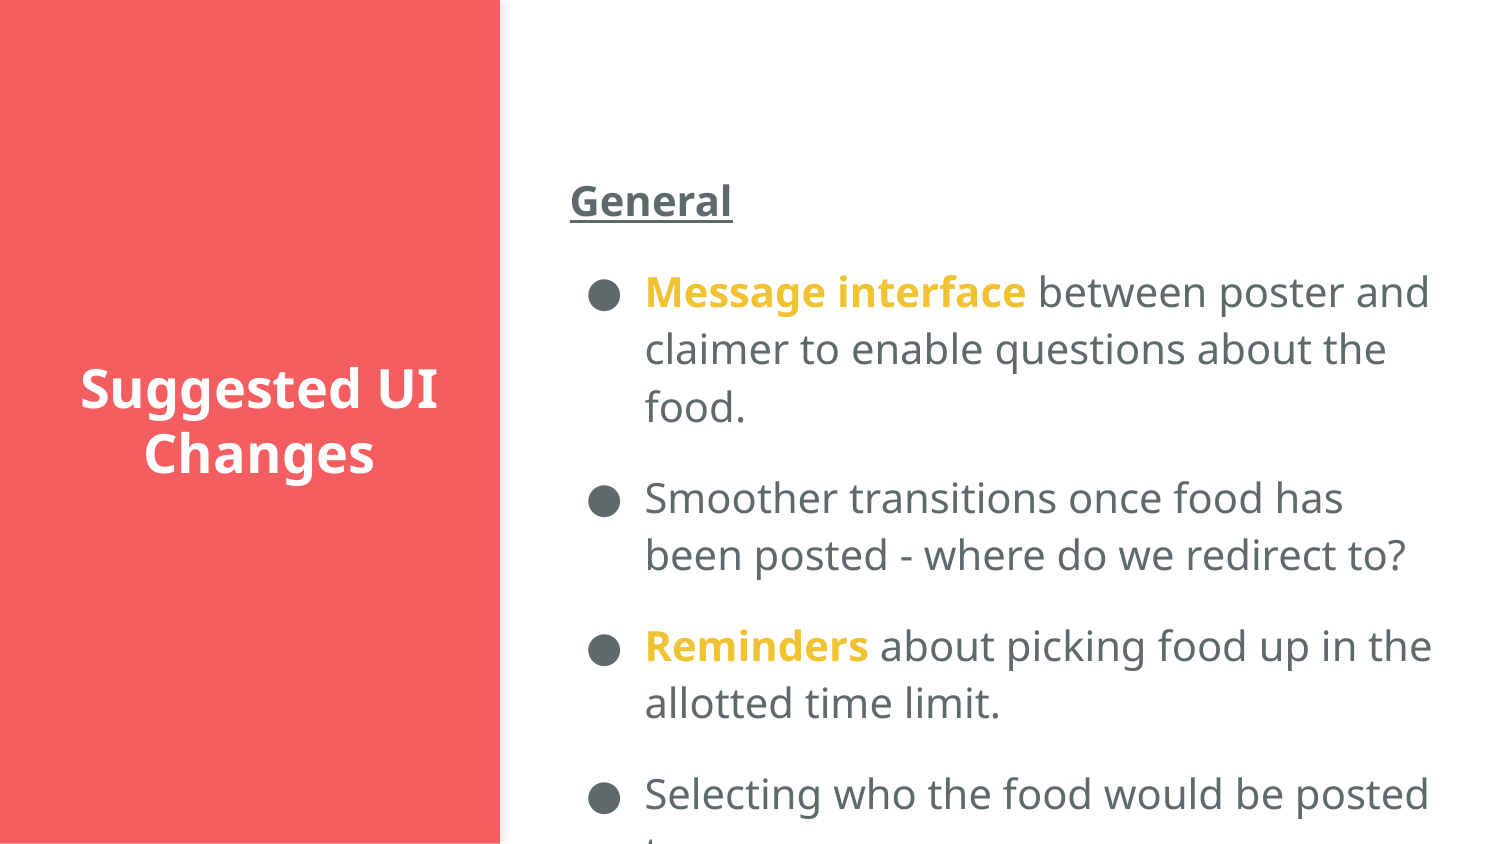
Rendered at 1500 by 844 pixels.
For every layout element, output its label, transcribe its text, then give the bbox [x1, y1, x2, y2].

list General Message interface between poster and claimer to enable questions about the food. Smoother transitions once food has been posted - where do we redirect to? Reminders about picking food up in the allotted time limit. Selecting who the food would be posted to [554, 152, 1449, 766]
title Suggested UI Changes [56, 339, 463, 505]
